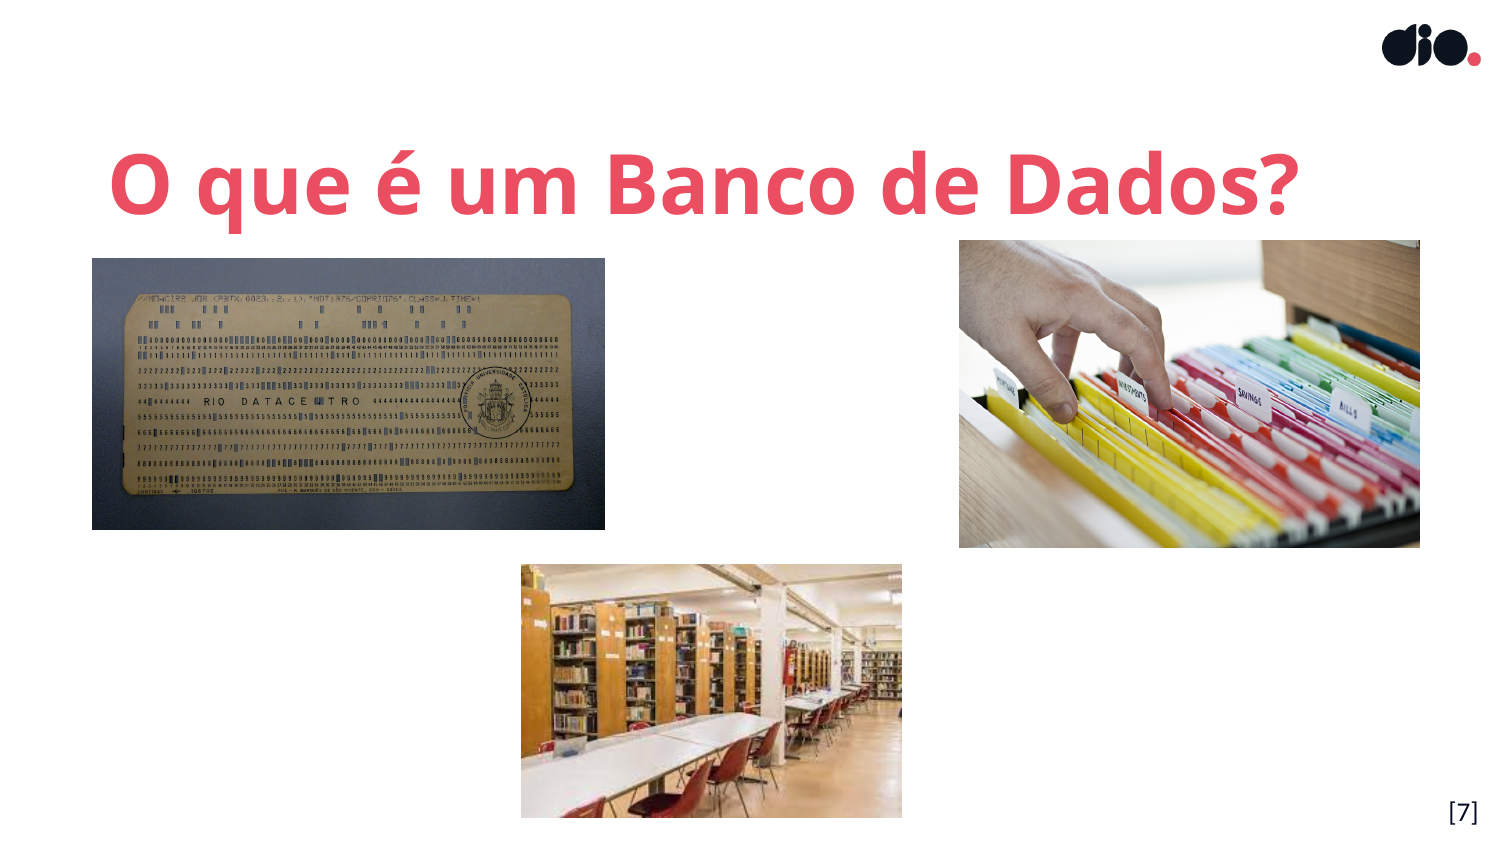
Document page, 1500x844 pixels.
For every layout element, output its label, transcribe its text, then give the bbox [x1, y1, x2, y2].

picture [521, 564, 902, 818]
picture [1382, 24, 1481, 67]
text_box Conteúdo… [92, 243, 1408, 749]
text_box O que é um Banco de Dados? [92, 104, 1408, 243]
slide_number [7] [1403, 779, 1494, 844]
picture [92, 257, 606, 531]
picture [959, 240, 1420, 548]
